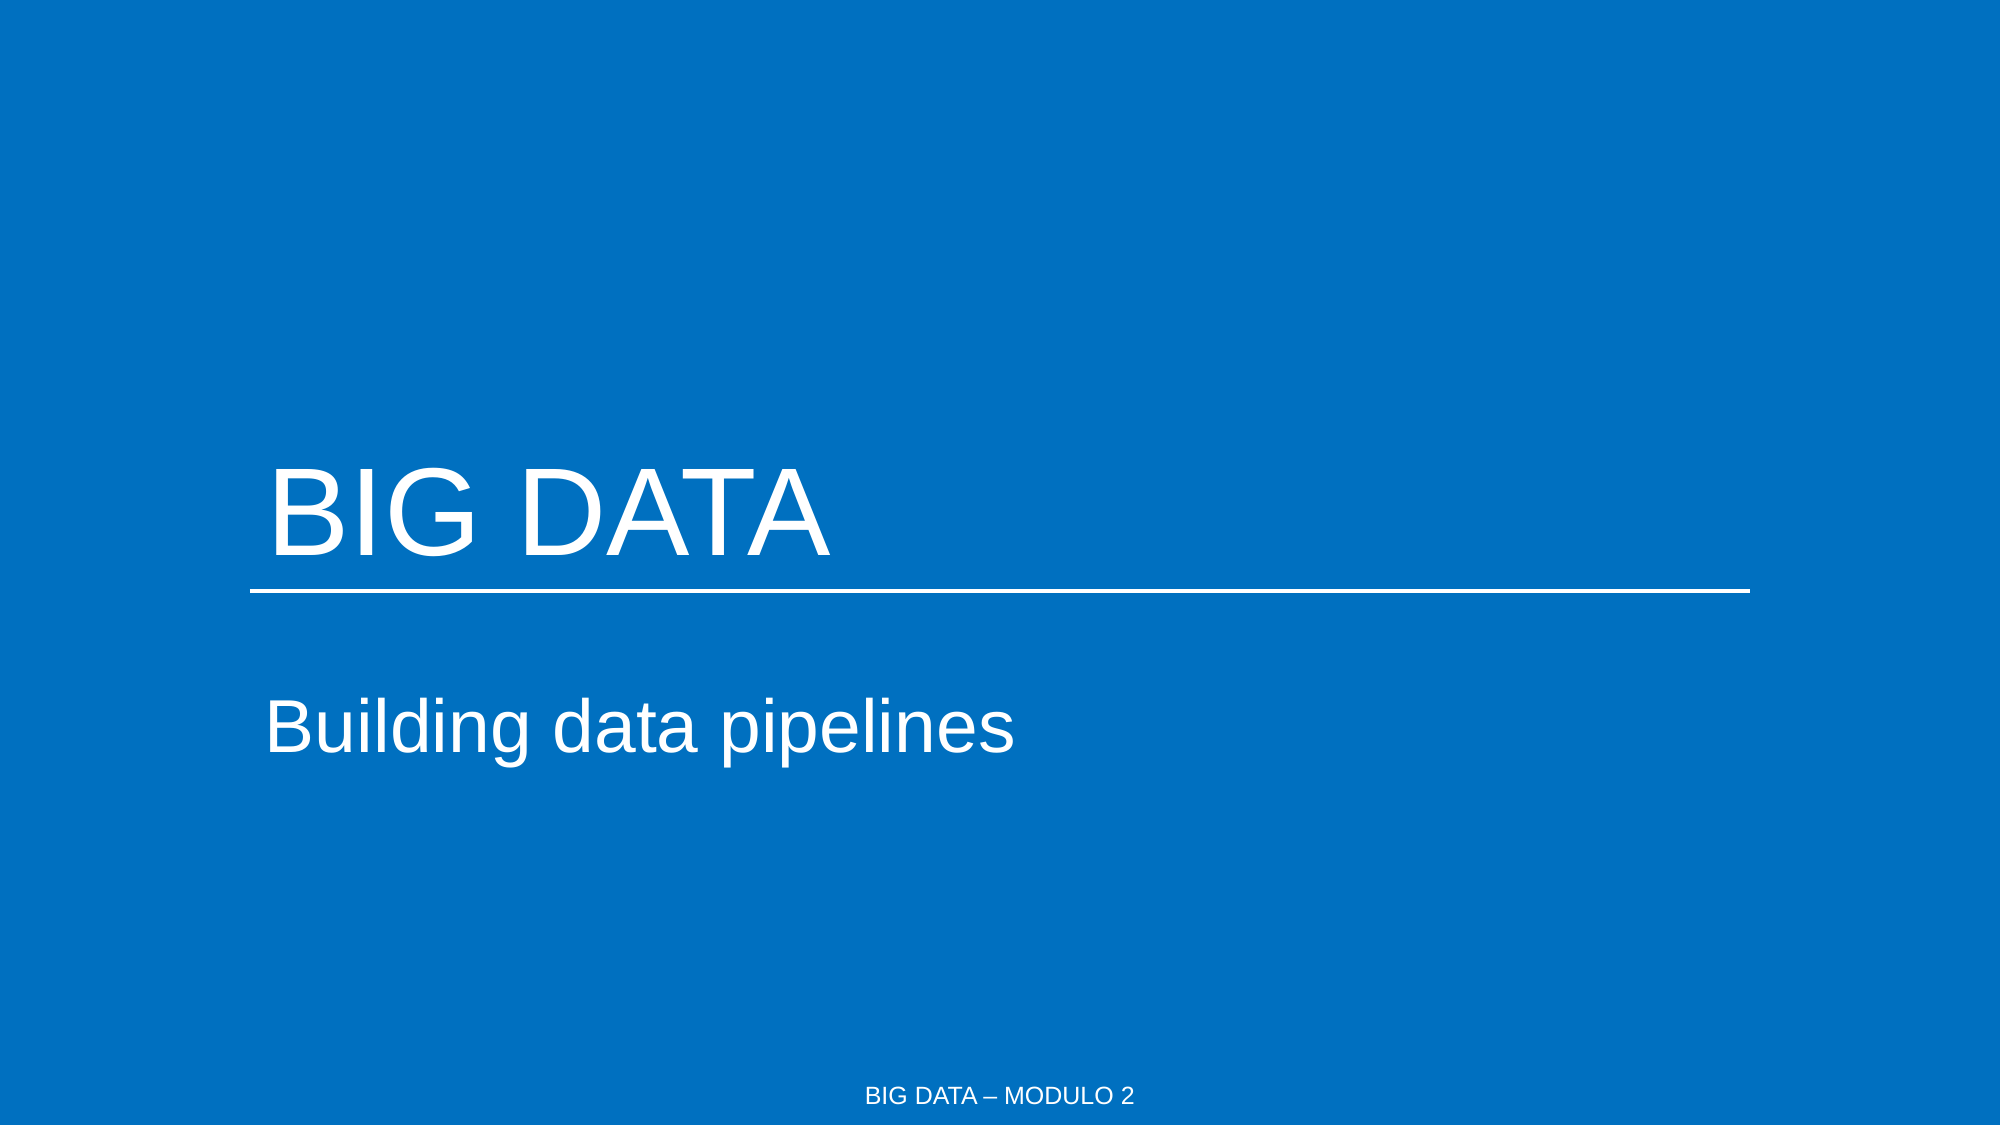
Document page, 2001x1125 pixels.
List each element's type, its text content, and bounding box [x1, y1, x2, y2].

title BIG DATA [251, 198, 1752, 590]
subtitle Building data pipelines [249, 592, 1750, 865]
